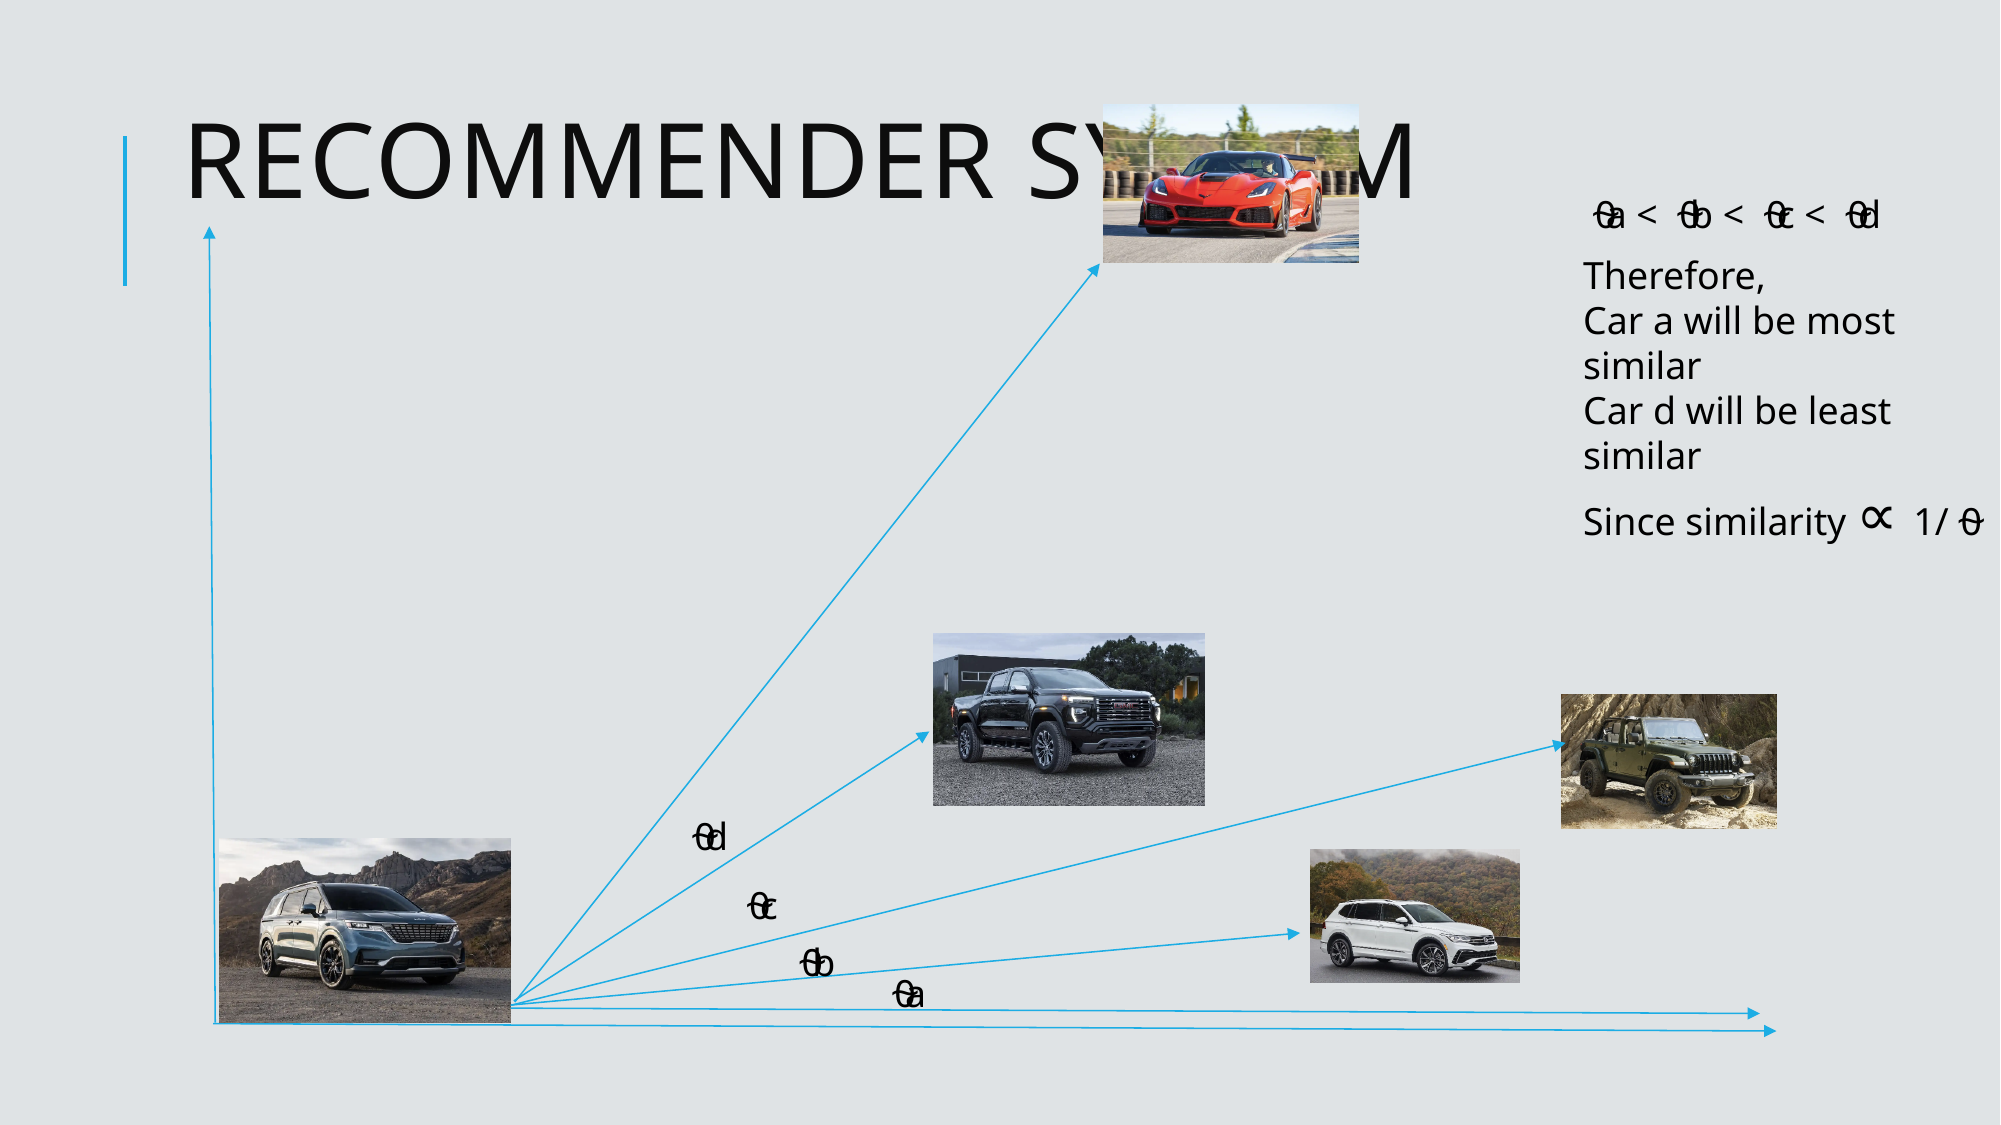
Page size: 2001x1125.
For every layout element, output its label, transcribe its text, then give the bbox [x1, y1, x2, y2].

title RECOMMENDER SYSTEM [168, 96, 1763, 342]
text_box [1565, 1007, 1761, 1014]
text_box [1103, 742, 1566, 1006]
picture [1101, 633, 1205, 742]
text_box ⍬a < ⍬b​ < ⍬c < ⍬d [1568, 184, 2000, 244]
picture [1560, 694, 1777, 830]
picture [1103, 104, 1359, 264]
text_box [209, 226, 216, 1021]
picture [218, 838, 511, 1023]
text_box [212, 1023, 1777, 1032]
text_box Therefore, Car a will be most similar Car d will be least similar Since similarity ∝ 1/⍬ [1568, 244, 2000, 555]
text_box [514, 263, 1101, 1003]
